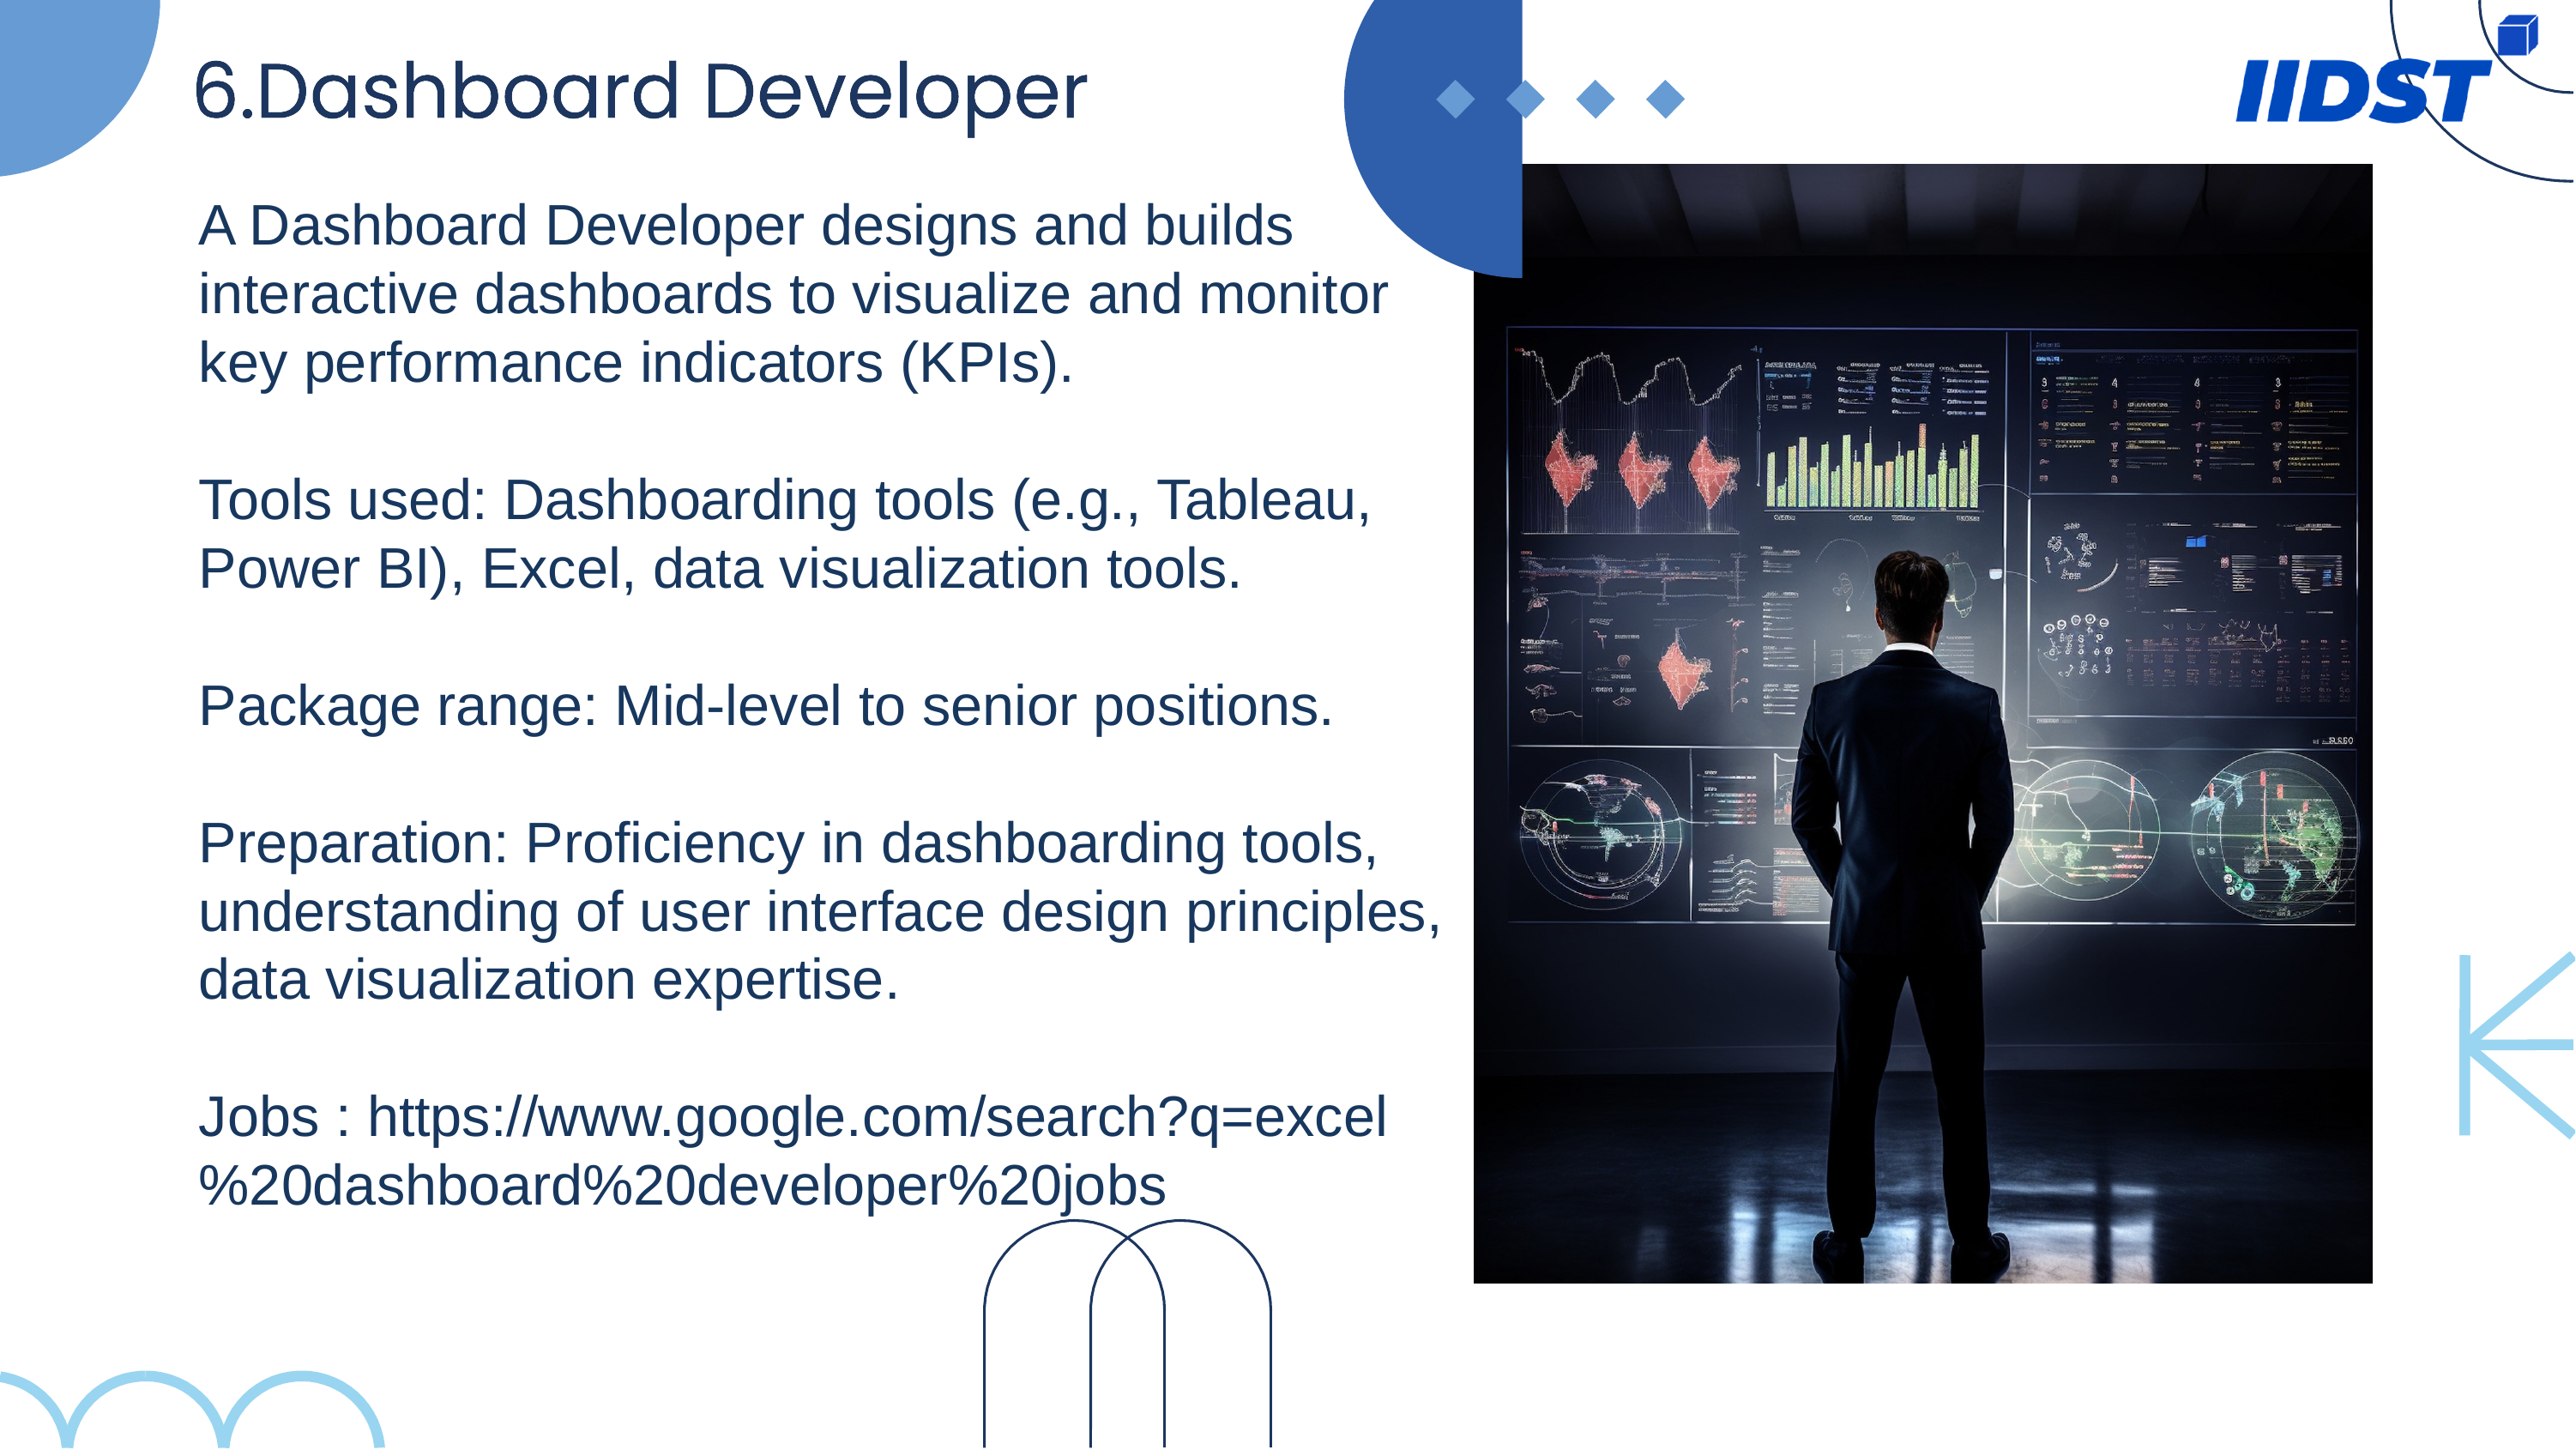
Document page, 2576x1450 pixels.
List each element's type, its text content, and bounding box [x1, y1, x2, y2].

text_box A Dashboard Developer designs and builds interactive dashboards to visualize and monitor key performance indicators (KPIs). Tools used: Dashboarding tools (e.g., Tableau, Power BI), Excel, data visualization tools. Package range: Mid-level to senior positions. Preparation: Proficiency in dashboarding tools, understanding of user interface design principles, data visualization expertise. Jobs : https://www.google.com/search?q=excel%20dashboard%20developer%20jobs [186, 181, 1339, 1223]
text_box [984, 1223, 1271, 1448]
text_box [2446, 131, 2573, 182]
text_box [1343, 0, 2374, 1284]
picture [190, 36, 1091, 145]
text_box [0, 0, 160, 177]
text_box [2547, 67, 2573, 93]
text_box [2479, 0, 2487, 9]
text_box [0, 1375, 380, 1448]
text_box [2391, 0, 2398, 9]
picture [2230, 9, 2543, 125]
